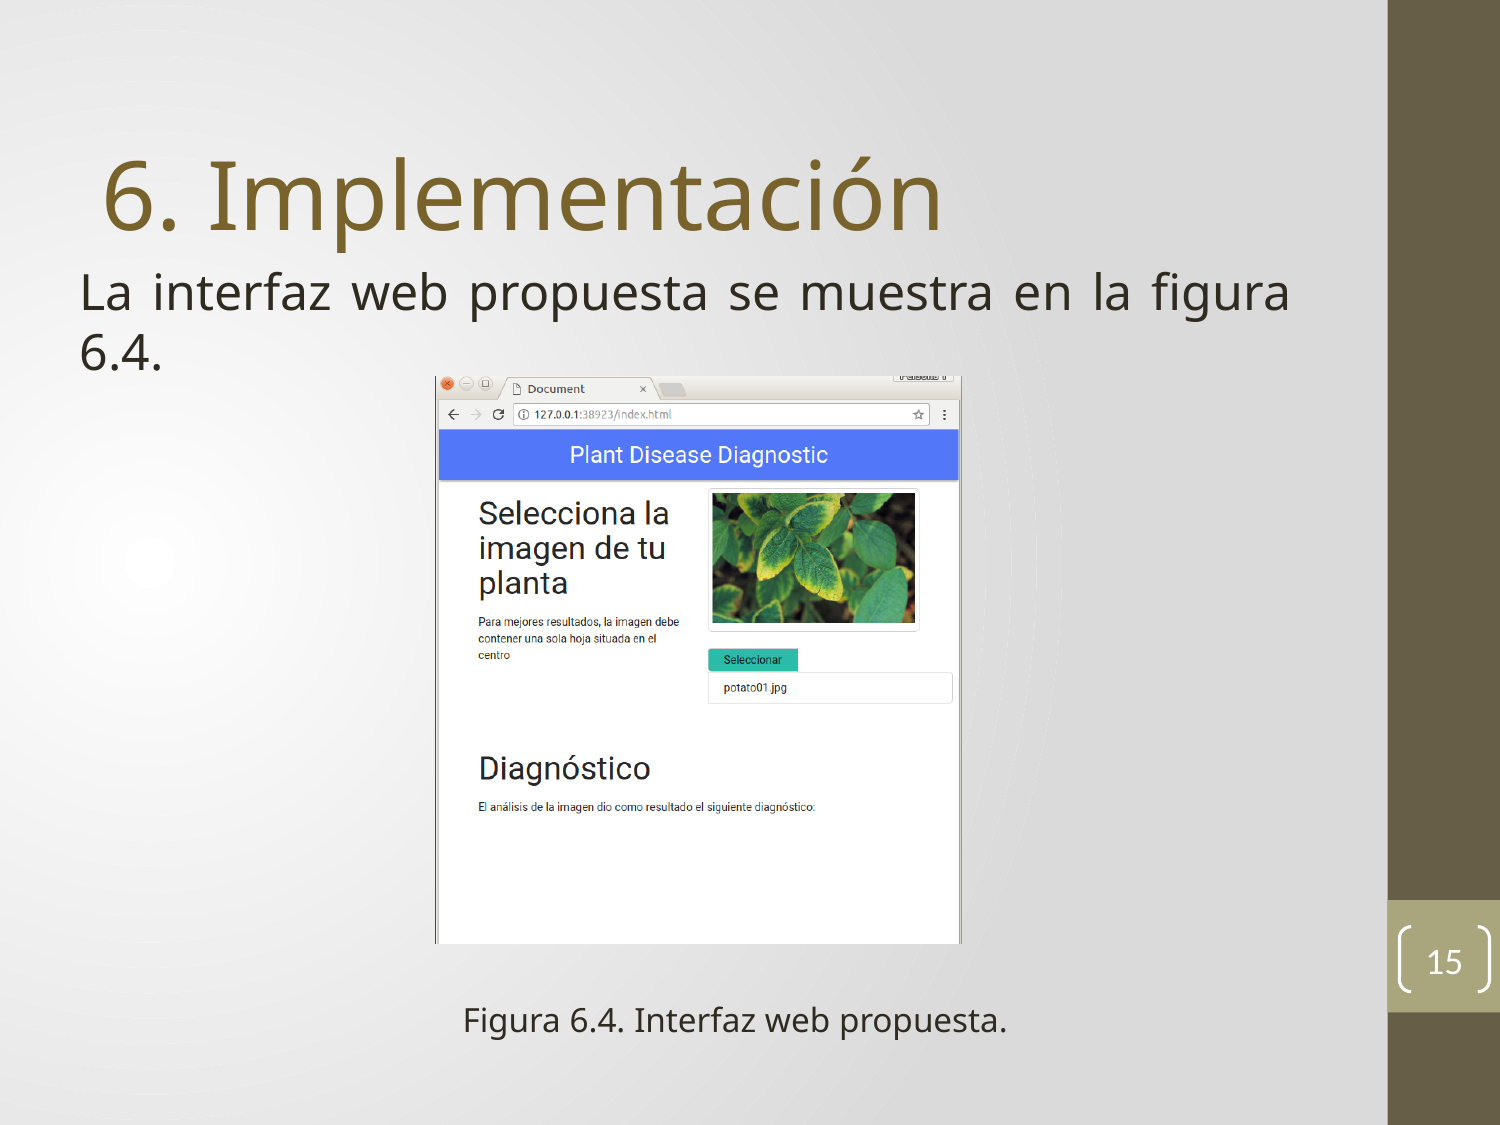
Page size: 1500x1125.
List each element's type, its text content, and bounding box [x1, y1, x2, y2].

text_box La interfaz web propuesta se muestra en la figura 6.4. [64, 253, 1308, 448]
slide_number 15 [1397, 925, 1492, 994]
text_box 6. Implementación [78, 69, 1319, 257]
text_box Figura 6.4. Interfaz web propuesta. [356, 952, 1041, 1047]
picture [434, 364, 962, 955]
